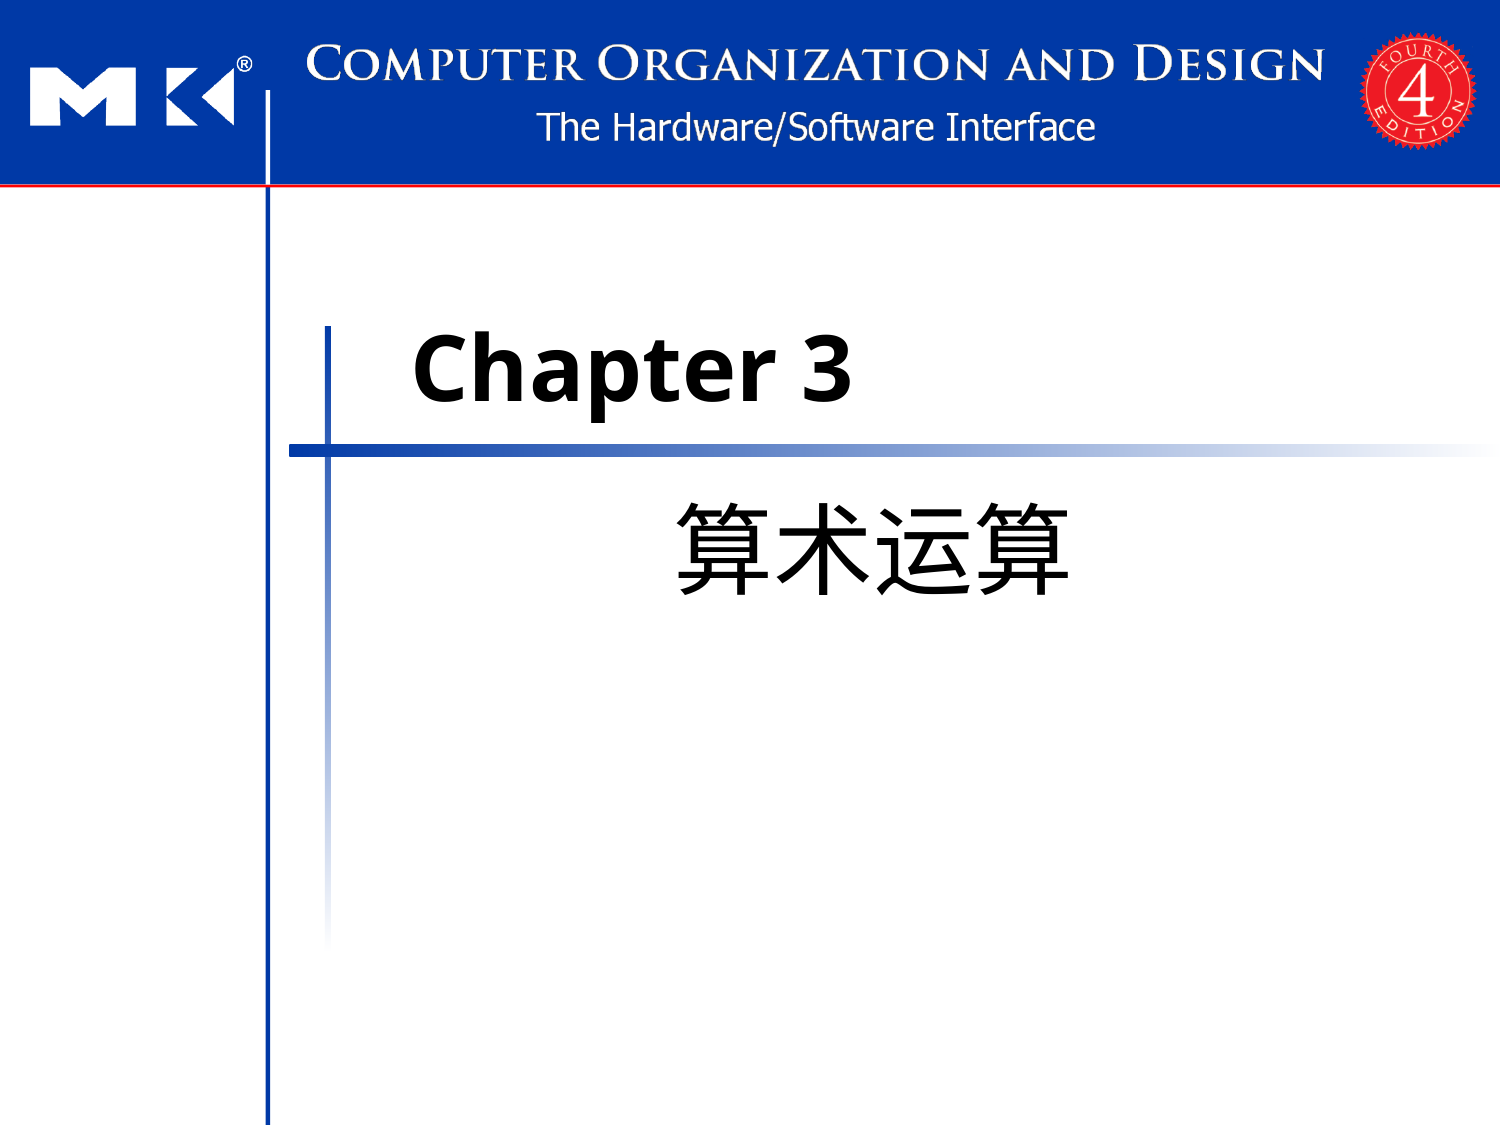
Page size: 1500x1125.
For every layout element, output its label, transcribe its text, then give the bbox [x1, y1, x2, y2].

picture [29, 55, 253, 126]
title Chapter 3 [395, 302, 1353, 479]
picture [289, 18, 1344, 159]
subtitle 算术运算 [395, 479, 1353, 1125]
picture [1358, 30, 1478, 151]
